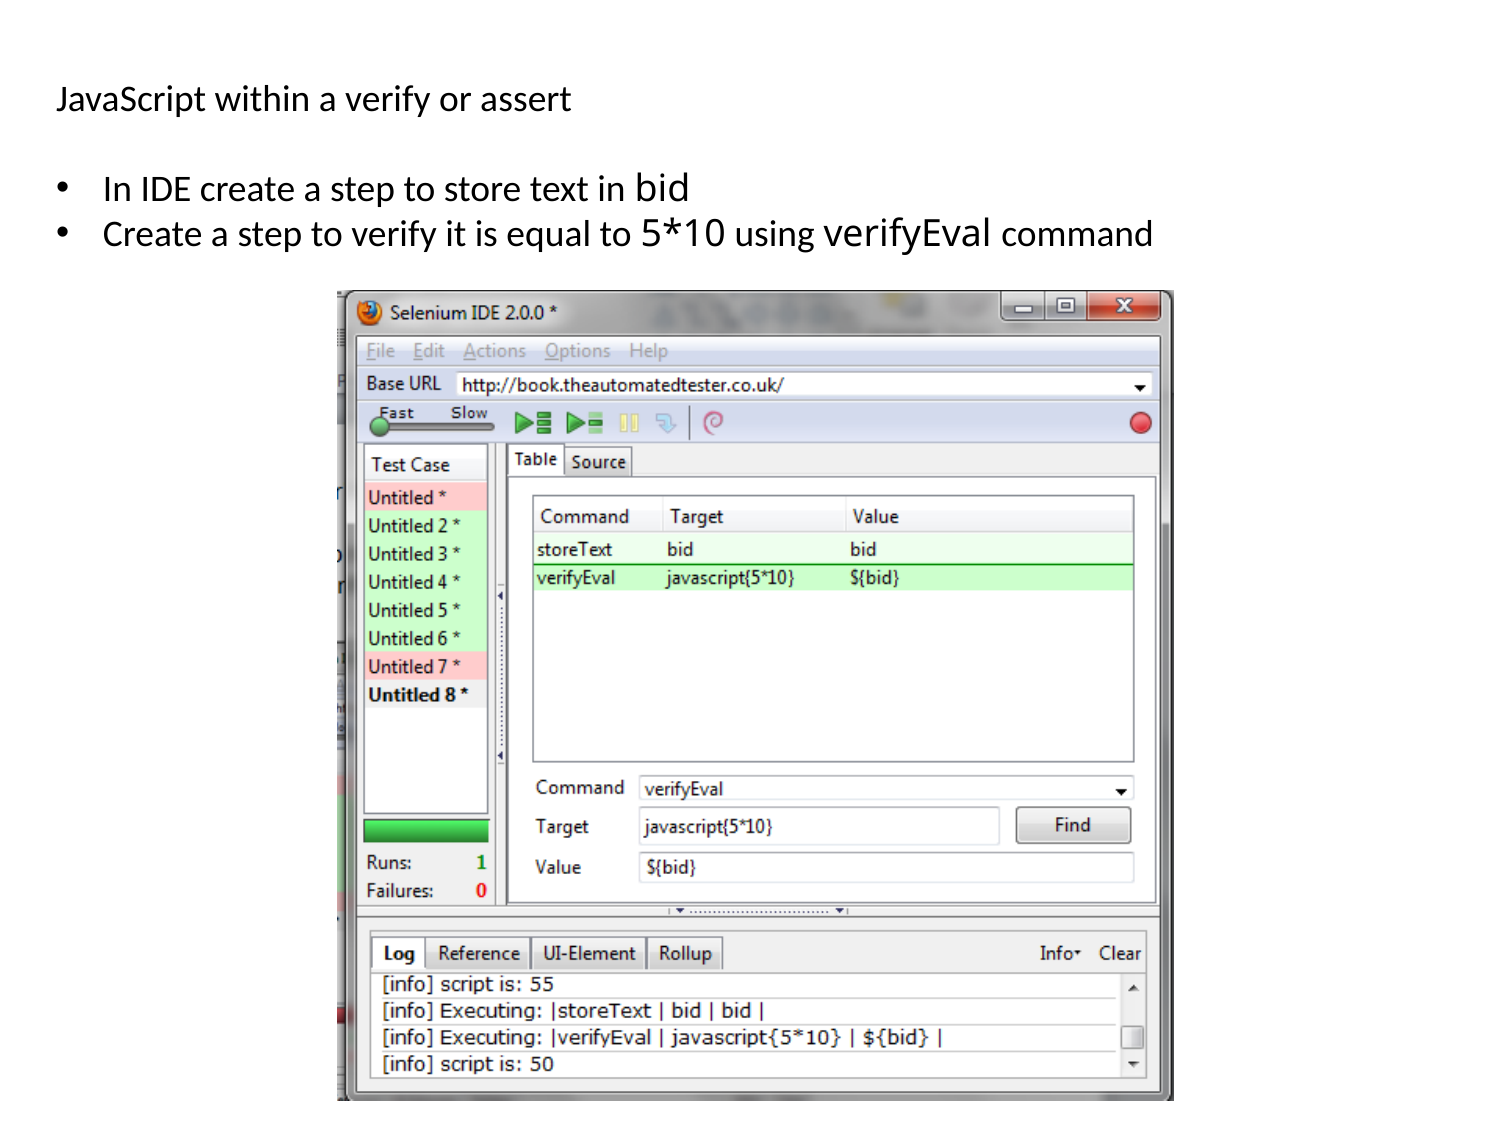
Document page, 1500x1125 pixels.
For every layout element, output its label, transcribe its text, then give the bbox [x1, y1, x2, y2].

picture [337, 290, 1175, 1101]
text_box JavaScript within a verify or assert In IDE create a step to store text in bid Create a step to verify it is equal to 5*10 using verifyEval command [41, 66, 1471, 352]
